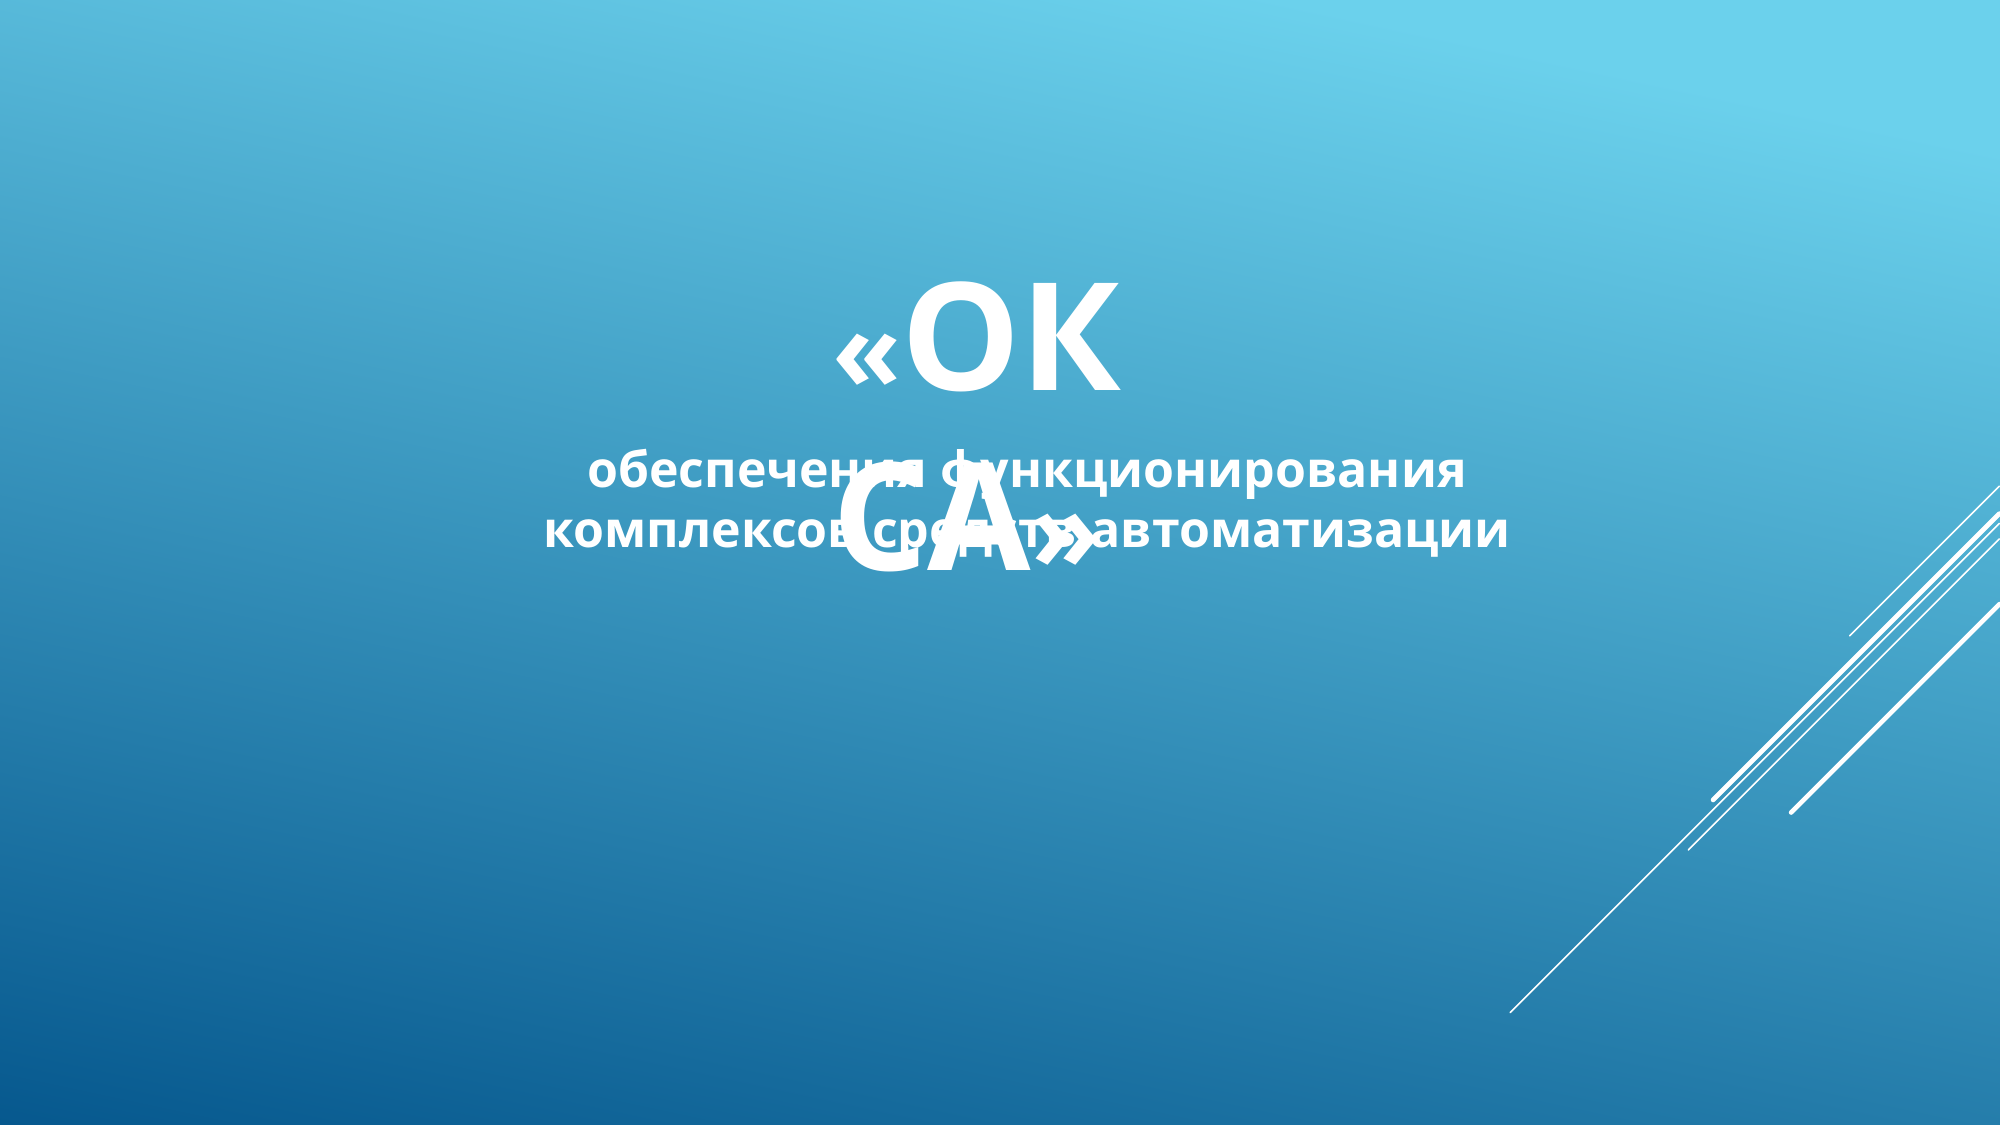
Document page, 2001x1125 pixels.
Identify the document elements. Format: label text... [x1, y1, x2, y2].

text_box обеспечения функционирования комплексов средств автоматизации [1214, 430, 1564, 579]
text_box обеспечения функционирования комплексов средств автоматизации [491, 430, 817, 579]
text_box «ОКСА» [817, 233, 1214, 608]
